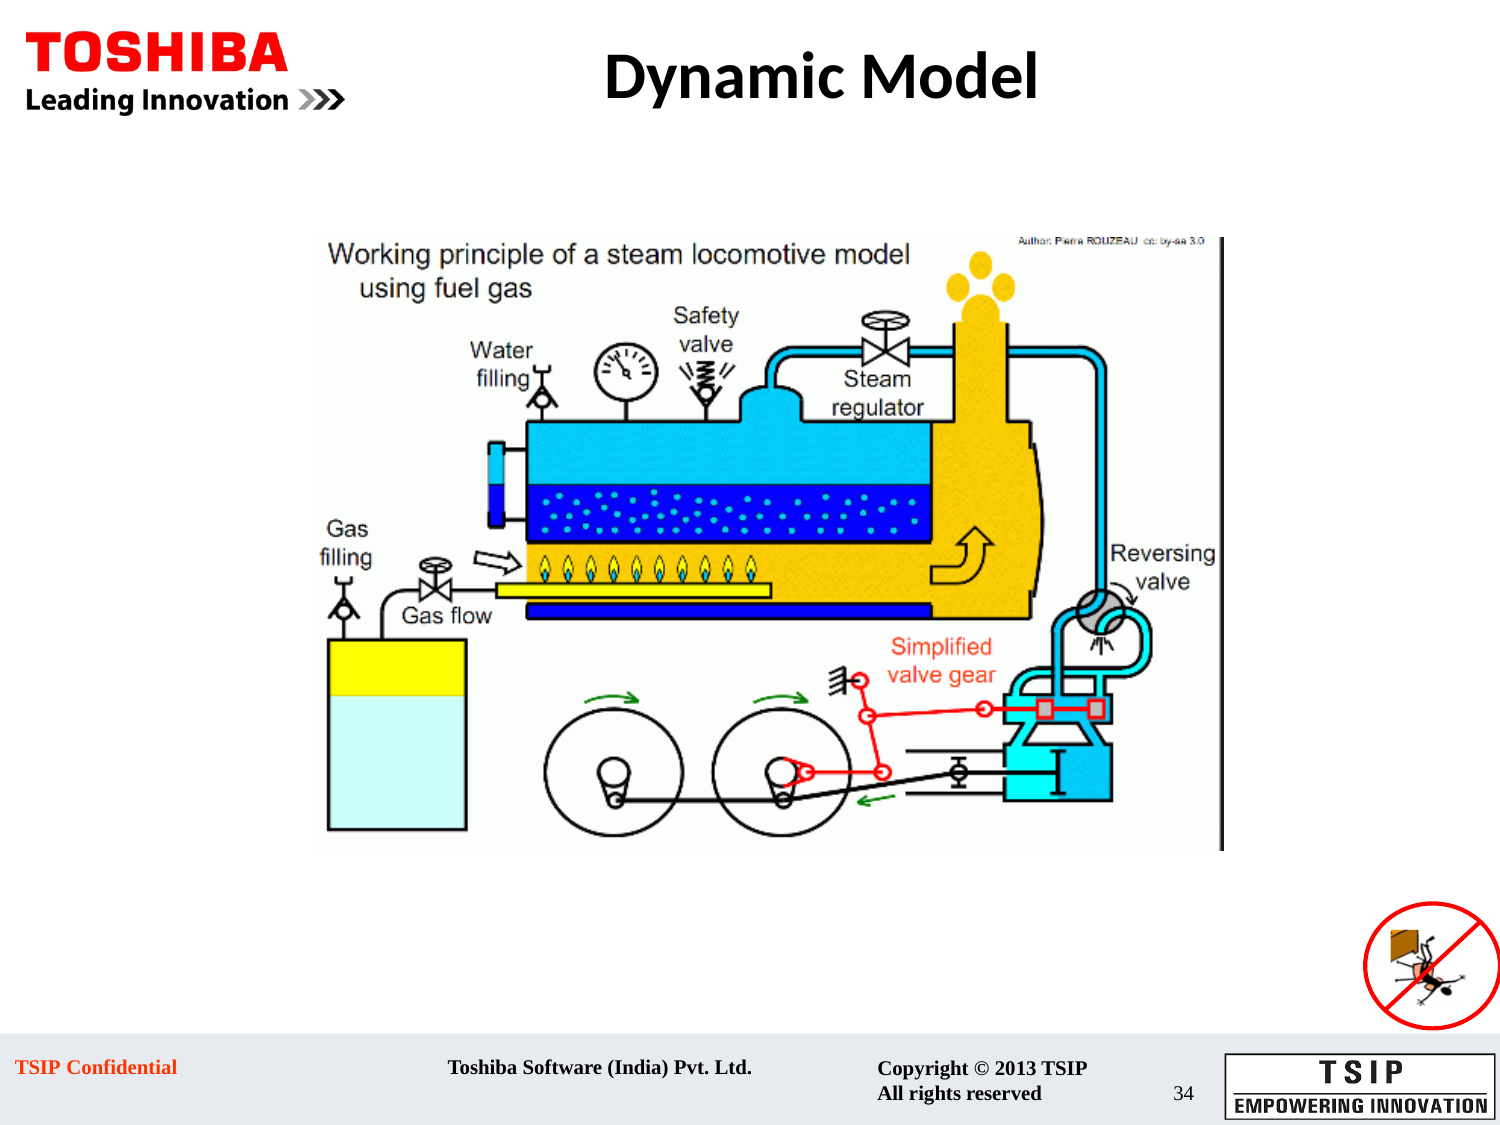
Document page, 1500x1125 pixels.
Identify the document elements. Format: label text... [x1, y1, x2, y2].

picture [312, 237, 1224, 851]
picture [1224, 1053, 1496, 1120]
text_box [1485, 926, 1500, 1005]
text_box Dynamic Model [589, 24, 1056, 120]
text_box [1384, 921, 1481, 1011]
text_box [1397, 1019, 1469, 1029]
text_box [1388, 903, 1479, 920]
picture [26, 31, 345, 116]
text_box [1365, 929, 1378, 1003]
